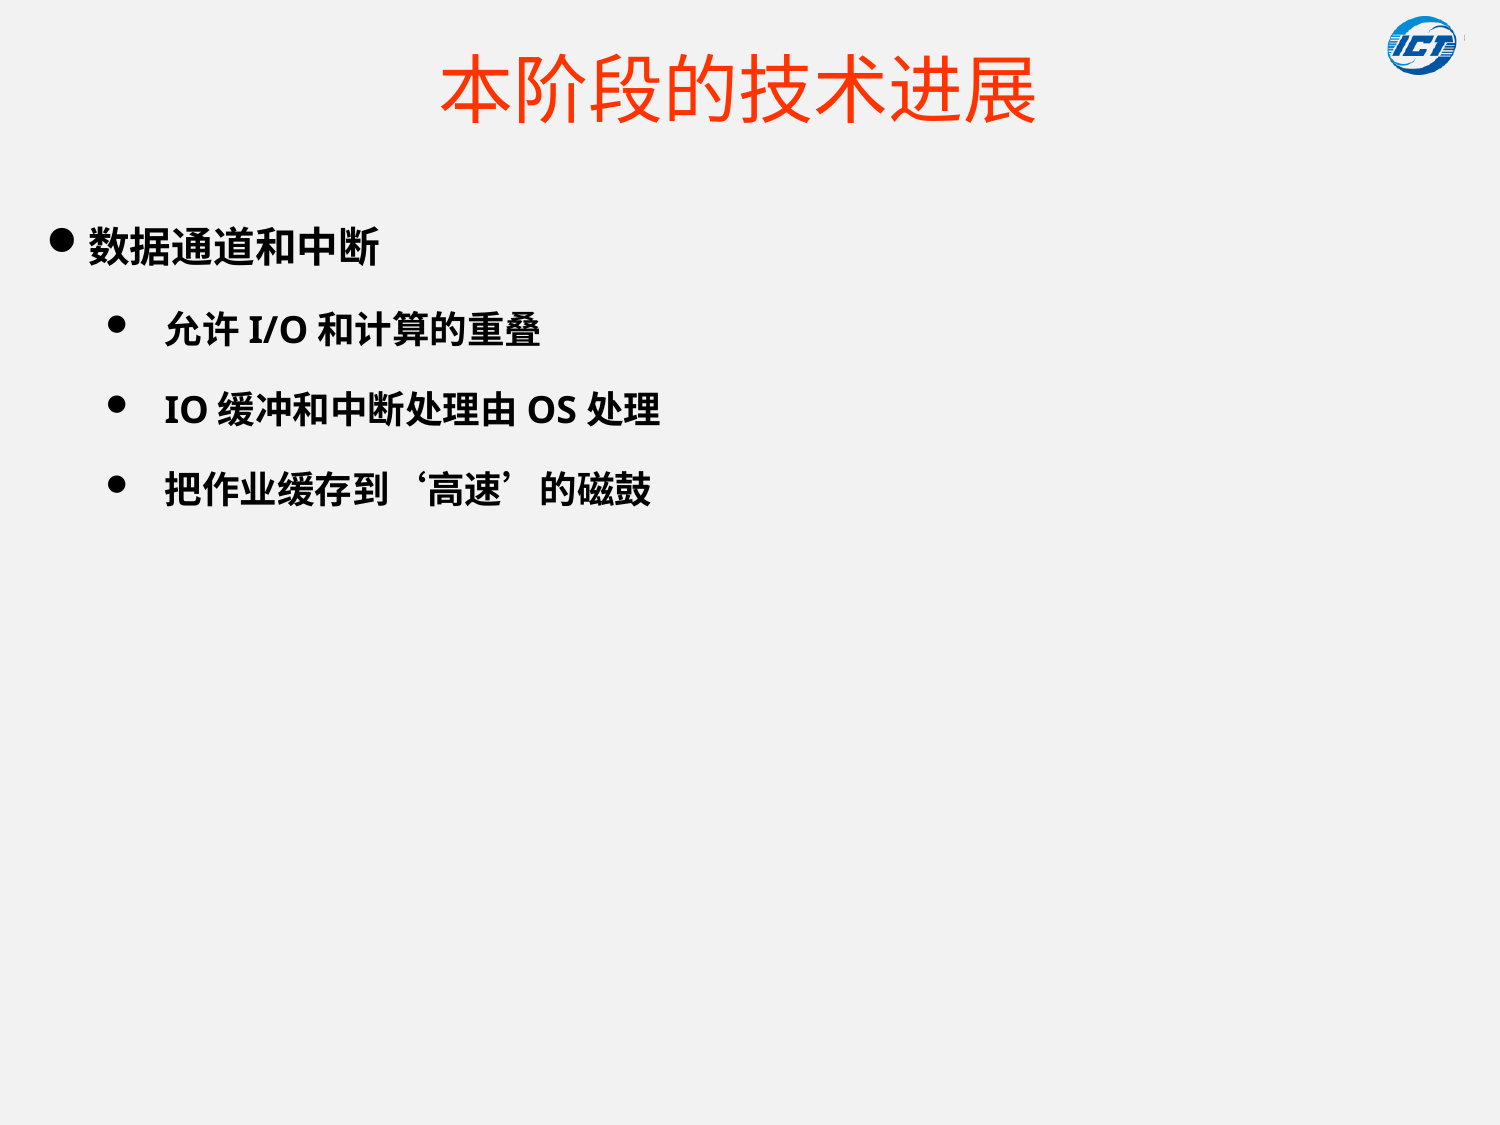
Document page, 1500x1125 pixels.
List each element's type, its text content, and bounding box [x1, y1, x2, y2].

picture [1446, 16, 1465, 82]
list 数据通道和中断 允许I/O和计算的重叠 IO缓冲和中断处理由OS处理 把作业缓存到‘高速’的磁鼓 [31, 188, 1446, 1001]
title 本阶段的技术进展 [31, 10, 1446, 164]
